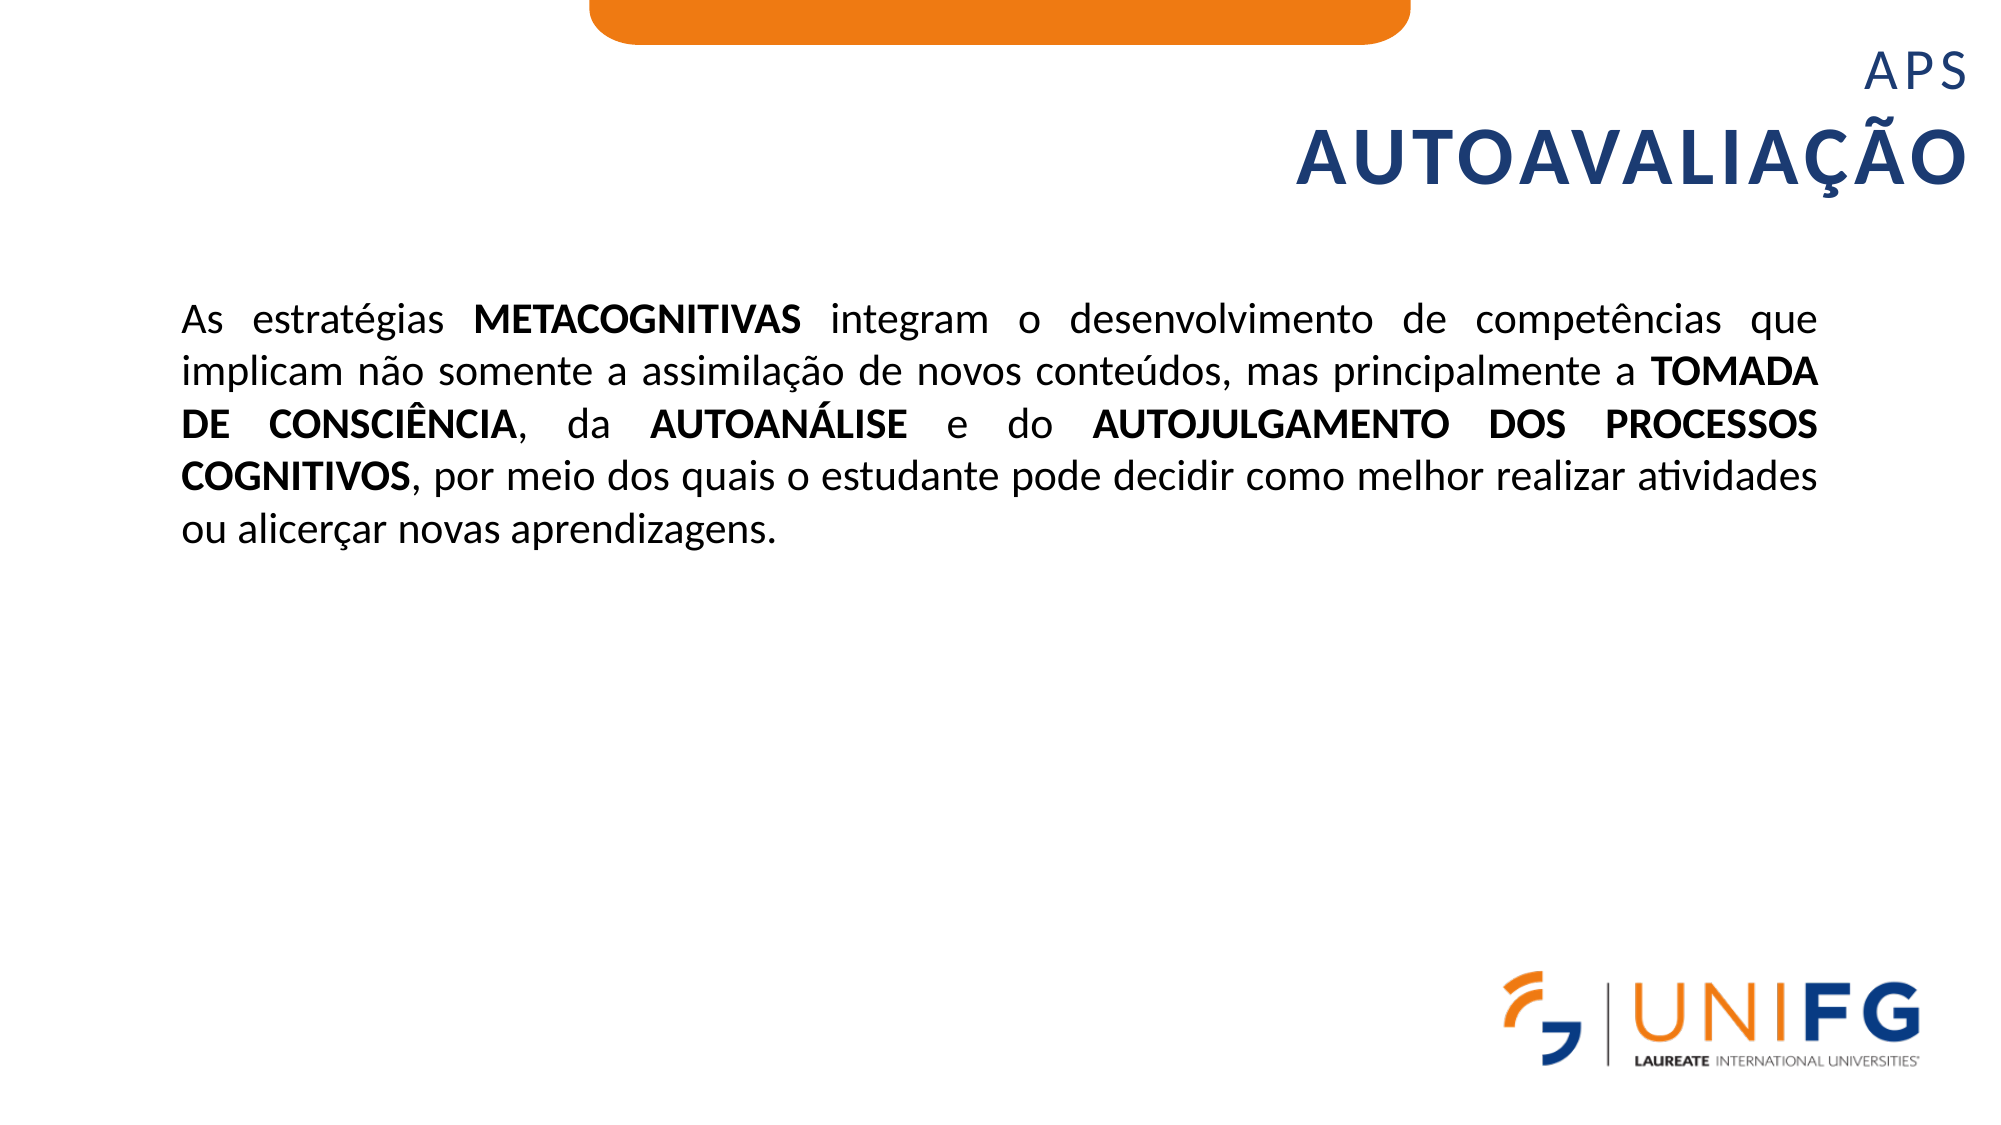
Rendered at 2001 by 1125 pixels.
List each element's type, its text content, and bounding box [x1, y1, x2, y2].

text_box APS AUTOAVALIAÇÃO [932, 24, 1983, 209]
picture [1494, 967, 1928, 1074]
text_box As estratégias METACOGNITIVAS integram o desenvolvimento de competências que implicam não somente a assimilação de novos conteúdos, mas principalmente a TOMADA DE CONSCIÊNCIA, da AUTOANÁLISE e do AUTOJULGAMENTO DOS PROCESSOS COGNITIVOS, por meio dos quais o estudante pode decidir como melhor realizar atividades ou alicerçar novas aprendizagens. [166, 282, 1834, 560]
